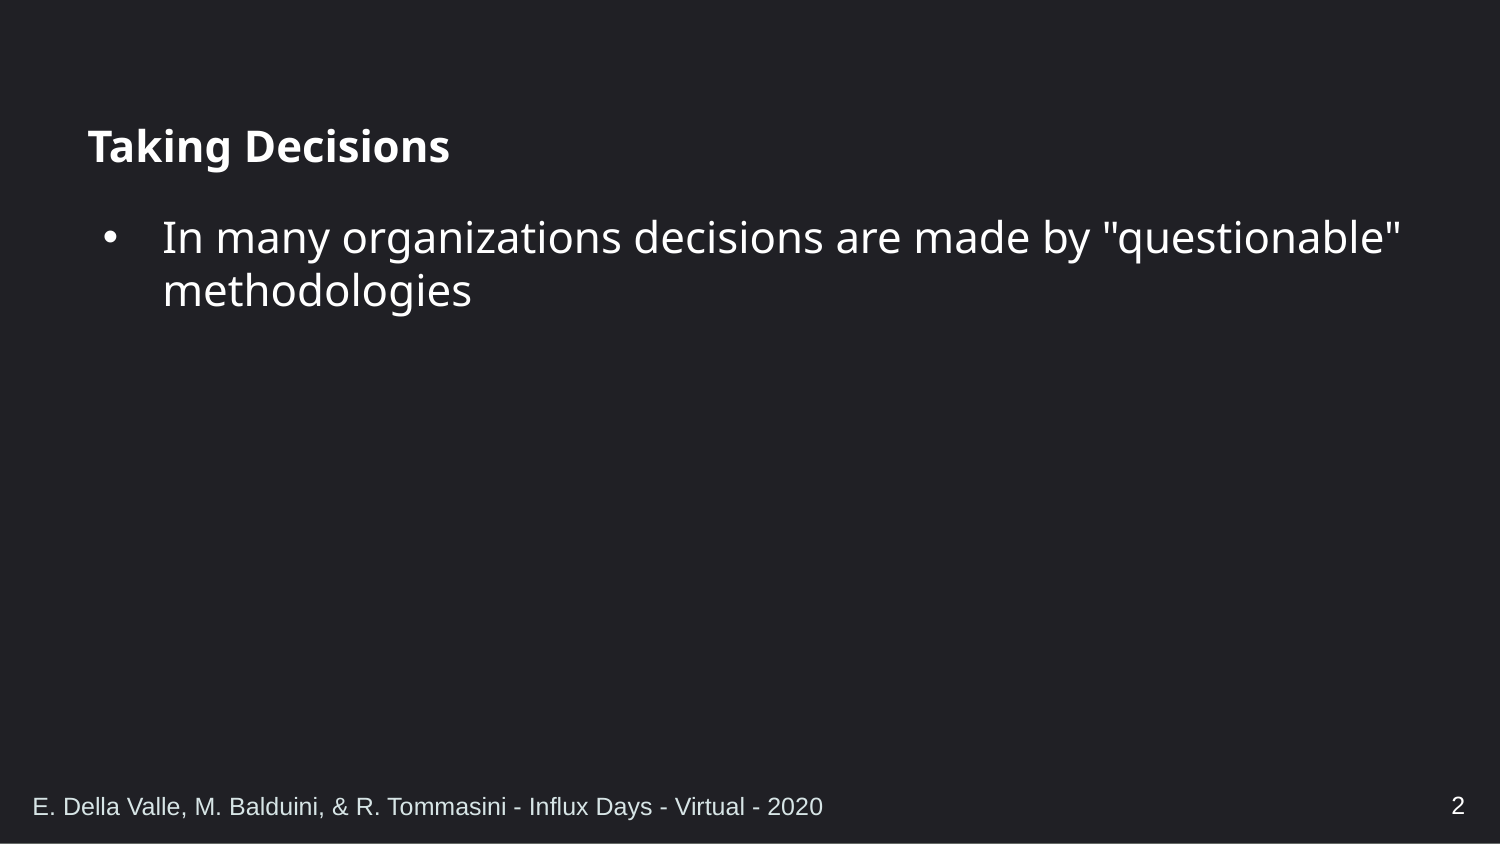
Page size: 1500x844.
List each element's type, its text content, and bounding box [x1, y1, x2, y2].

slide_number 2 [1142, 782, 1481, 828]
footer E. Della Valle, M. Balduini, & R. Tommasini - Influx Days - Virtual - 2020 [17, 783, 1135, 828]
list In many organizations decisions are made by "questionable" methodologies [76, 204, 1423, 761]
title Taking Decisions [76, 99, 1423, 196]
